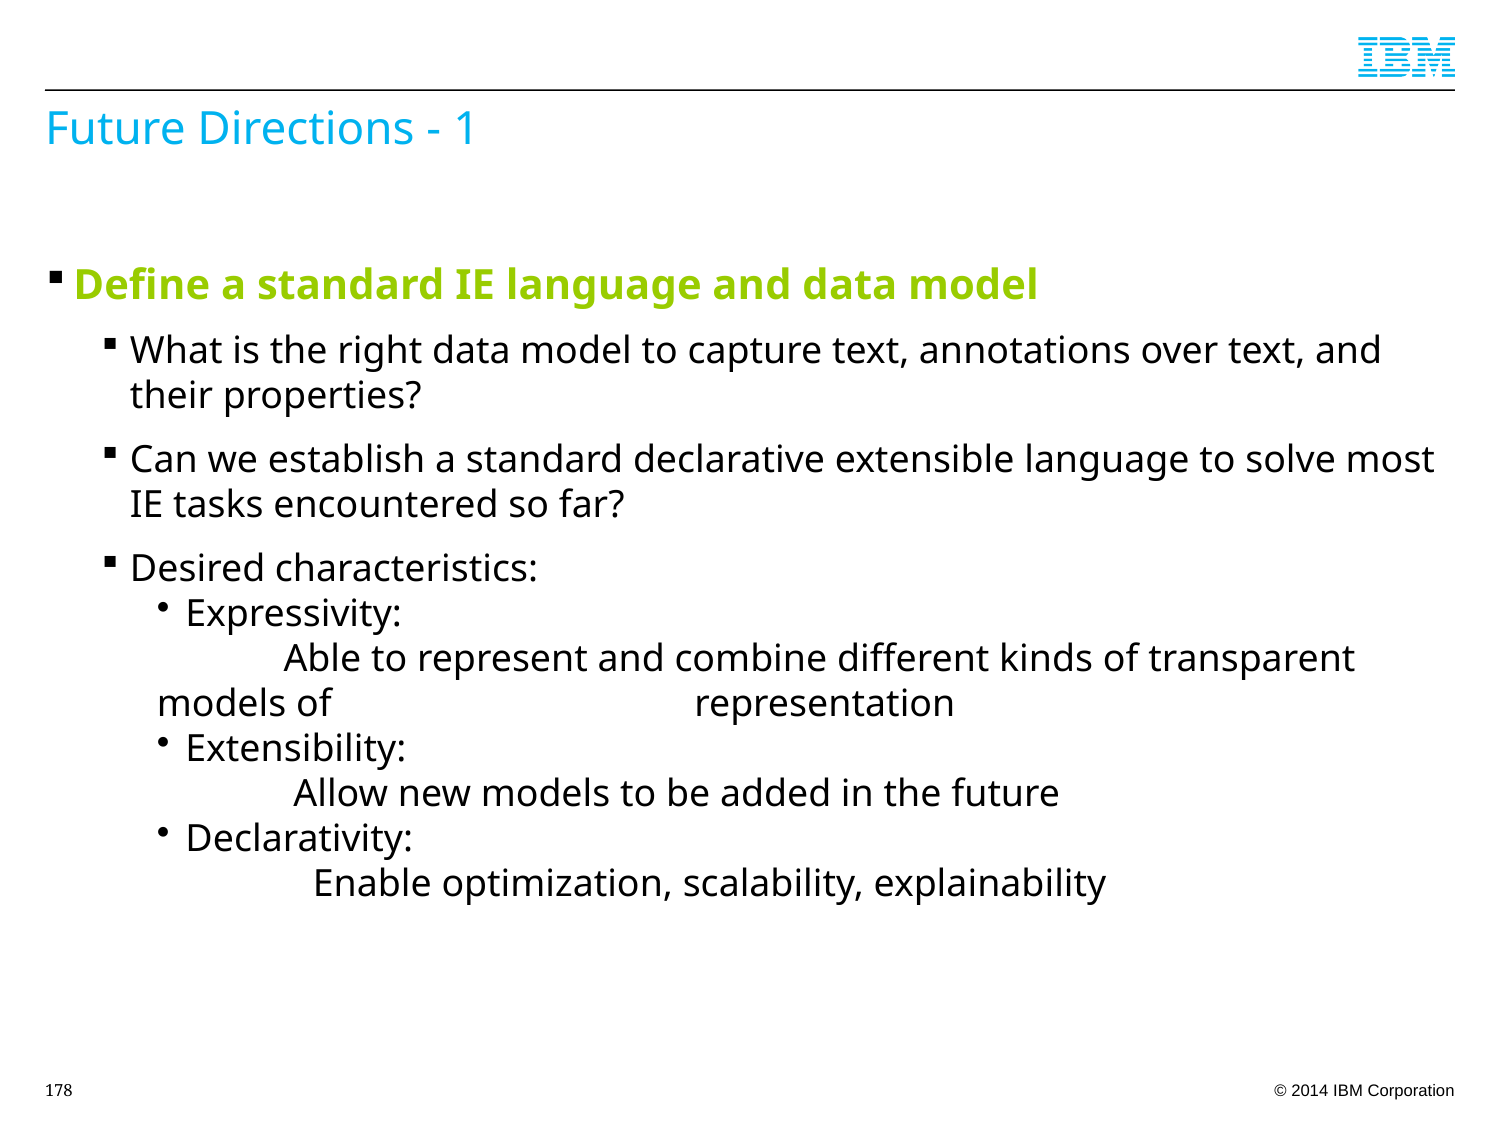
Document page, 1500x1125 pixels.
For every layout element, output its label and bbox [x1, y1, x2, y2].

title [29, 97, 1455, 218]
slide_number [29, 1072, 91, 1103]
list [29, 249, 1455, 1043]
picture [1358, 37, 1455, 77]
